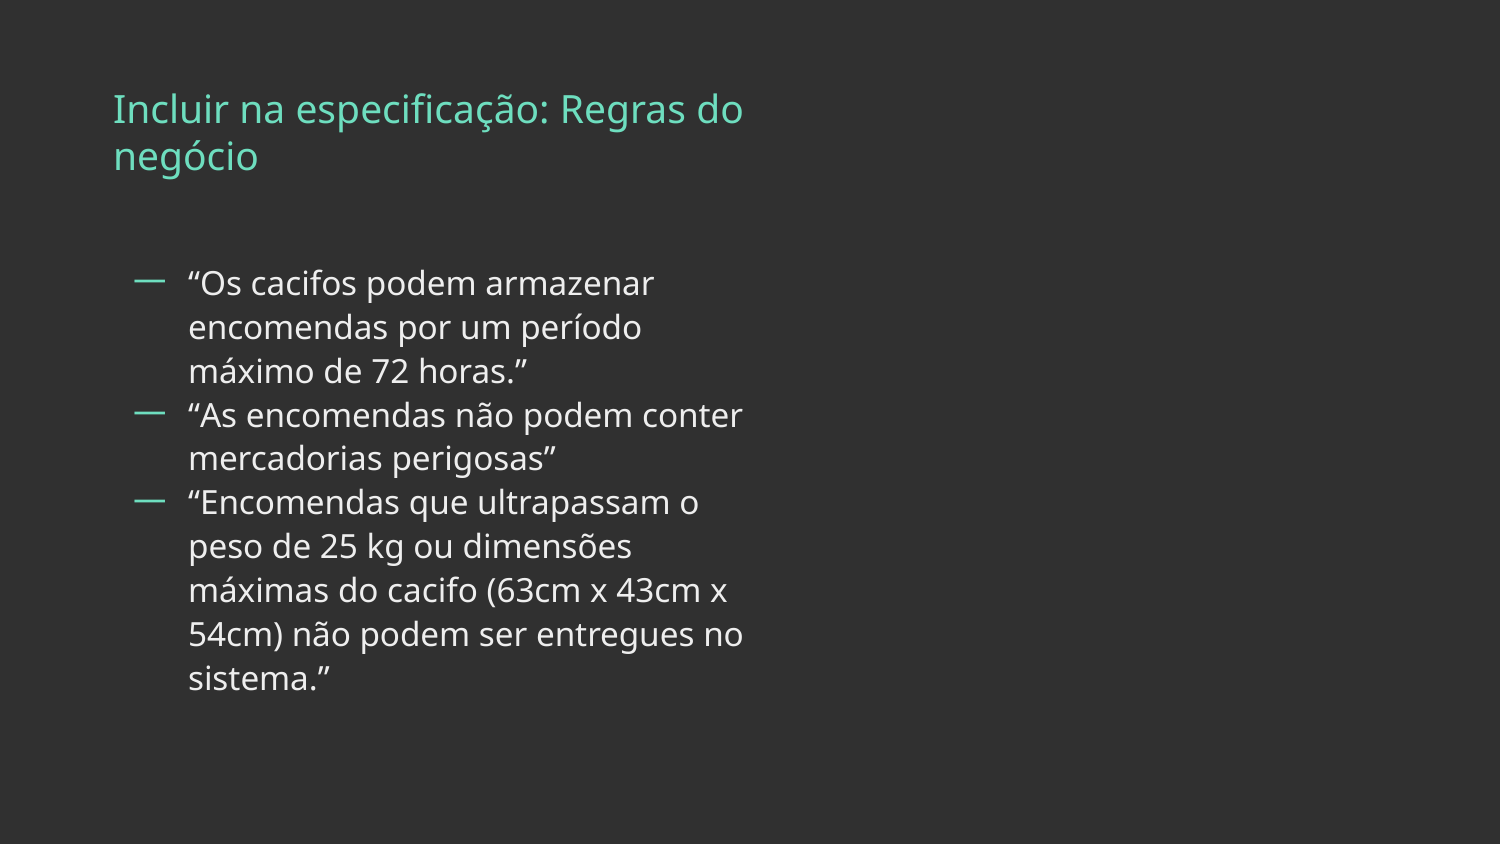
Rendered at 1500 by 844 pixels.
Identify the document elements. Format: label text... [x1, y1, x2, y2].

title Incluir na especificação: Regras do negócio [98, 69, 786, 194]
list “Os cacifos podem armazenar encomendas por um período máximo de 72 horas.” “As encomendas não podem conter mercadorias perigosas” “Encomendas que ultrapassam o peso de 25 kg ou dimensões máximas do cacifo (63cm x 43cm x 54cm) não podem ser entregues no sistema.” [98, 243, 769, 785]
